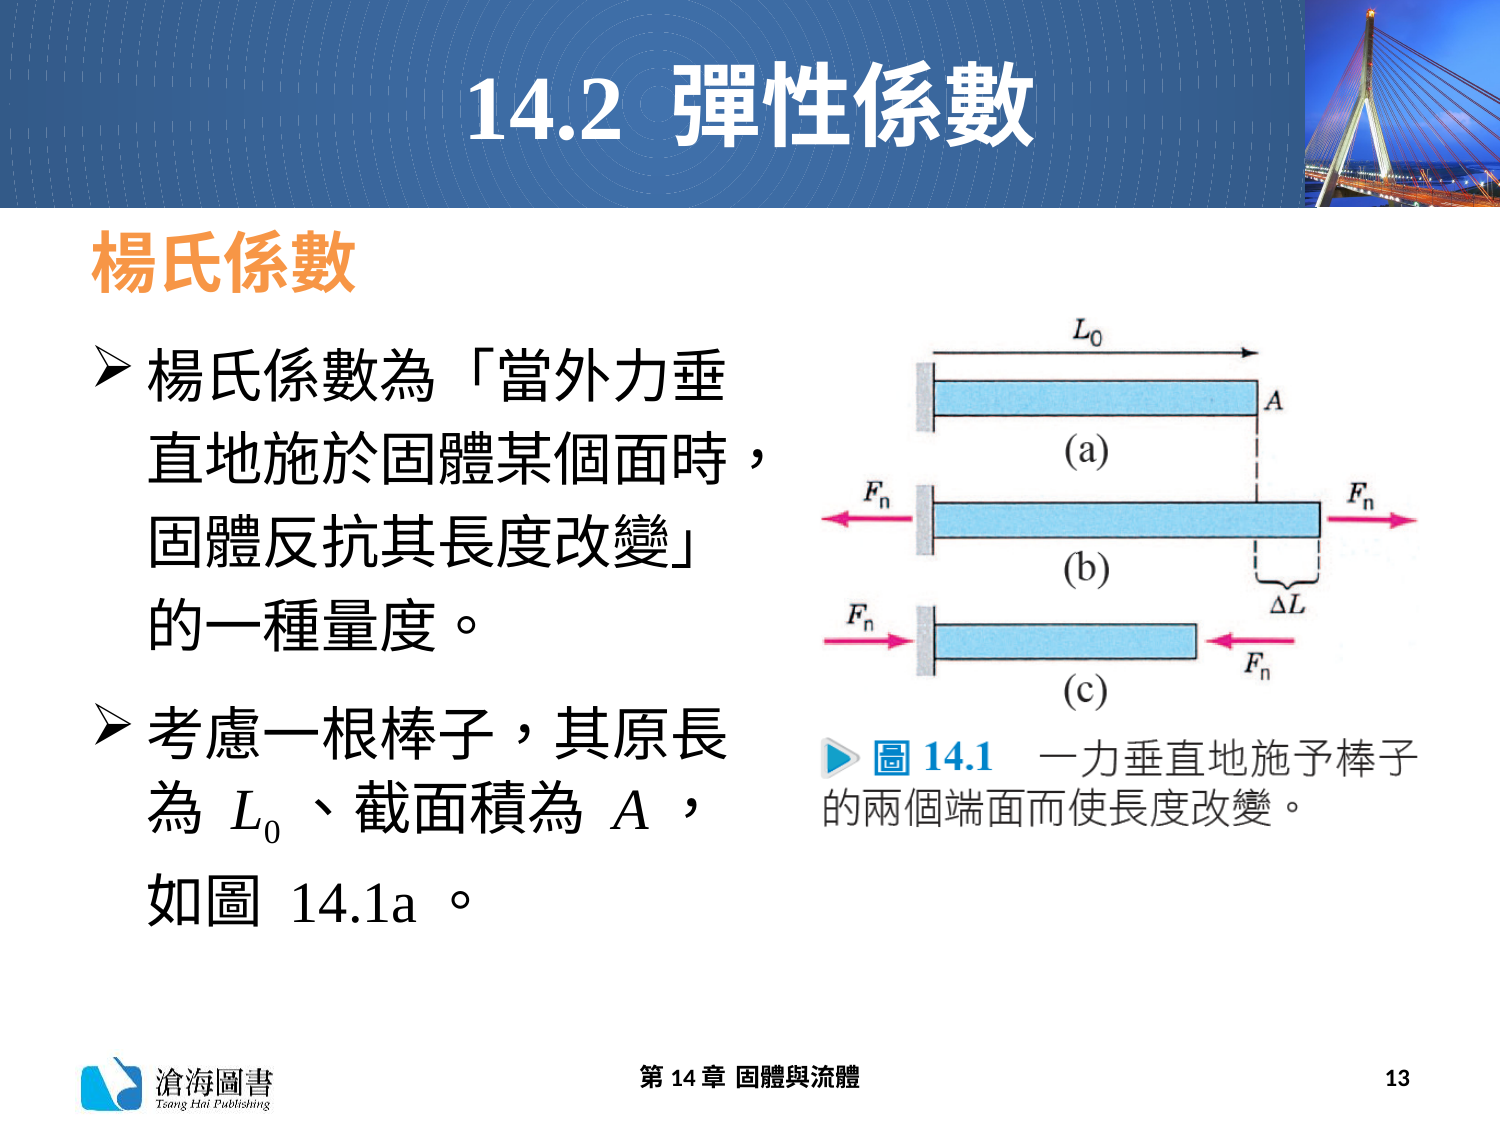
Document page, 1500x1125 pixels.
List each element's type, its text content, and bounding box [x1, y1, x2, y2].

picture [1305, 0, 1500, 207]
title 14.2 彈性係數 [75, 21, 1425, 185]
footer 第14章 固體與流體 [512, 1046, 988, 1107]
slide_number 13 [1074, 1046, 1425, 1107]
picture [75, 1049, 274, 1118]
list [795, 302, 1426, 849]
list 楊氏係數 楊氏係數為「當外力垂直地施於固體某個面時，固體反抗其長度改變」的一種量度。 考慮一根棒子，其原長為 L0、截面積為 A，如圖 14.1a。 [75, 219, 774, 1047]
